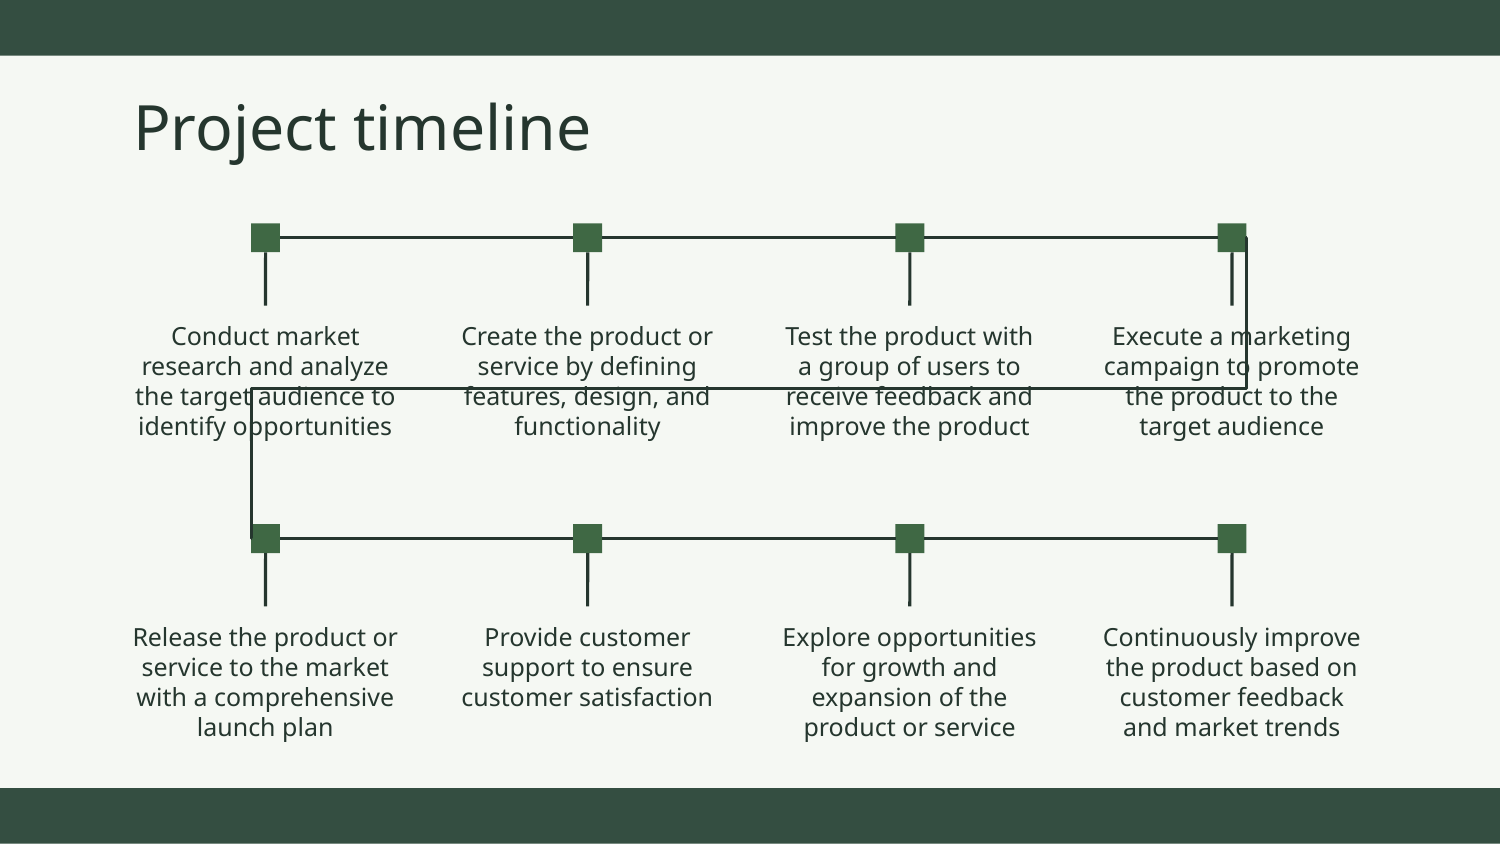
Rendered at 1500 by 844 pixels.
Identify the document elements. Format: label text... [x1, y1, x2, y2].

text_box [895, 547, 925, 554]
text_box Explore opportunities for growth and expansion of the product or service [761, 606, 1059, 747]
text_box [1217, 223, 1247, 237]
text_box [573, 547, 603, 554]
text_box Release the product or service to the market with a comprehensive launch plan [116, 606, 415, 747]
text_box [1217, 546, 1247, 554]
text_box Continuously improve the product based on customer feedback and market trends [1083, 606, 1381, 747]
text_box Provide customer support to ensure customer satisfaction [439, 606, 737, 747]
text_box [251, 223, 280, 236]
title Project timeline [118, 72, 1382, 167]
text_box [250, 237, 1247, 539]
text_box [573, 223, 603, 236]
text_box Conduct market research and analyze the target audience to identify opportunities [116, 305, 245, 446]
text_box [251, 546, 280, 554]
text_box Execute a marketing campaign to promote the product to the target audience [1252, 305, 1381, 446]
text_box [895, 223, 925, 236]
